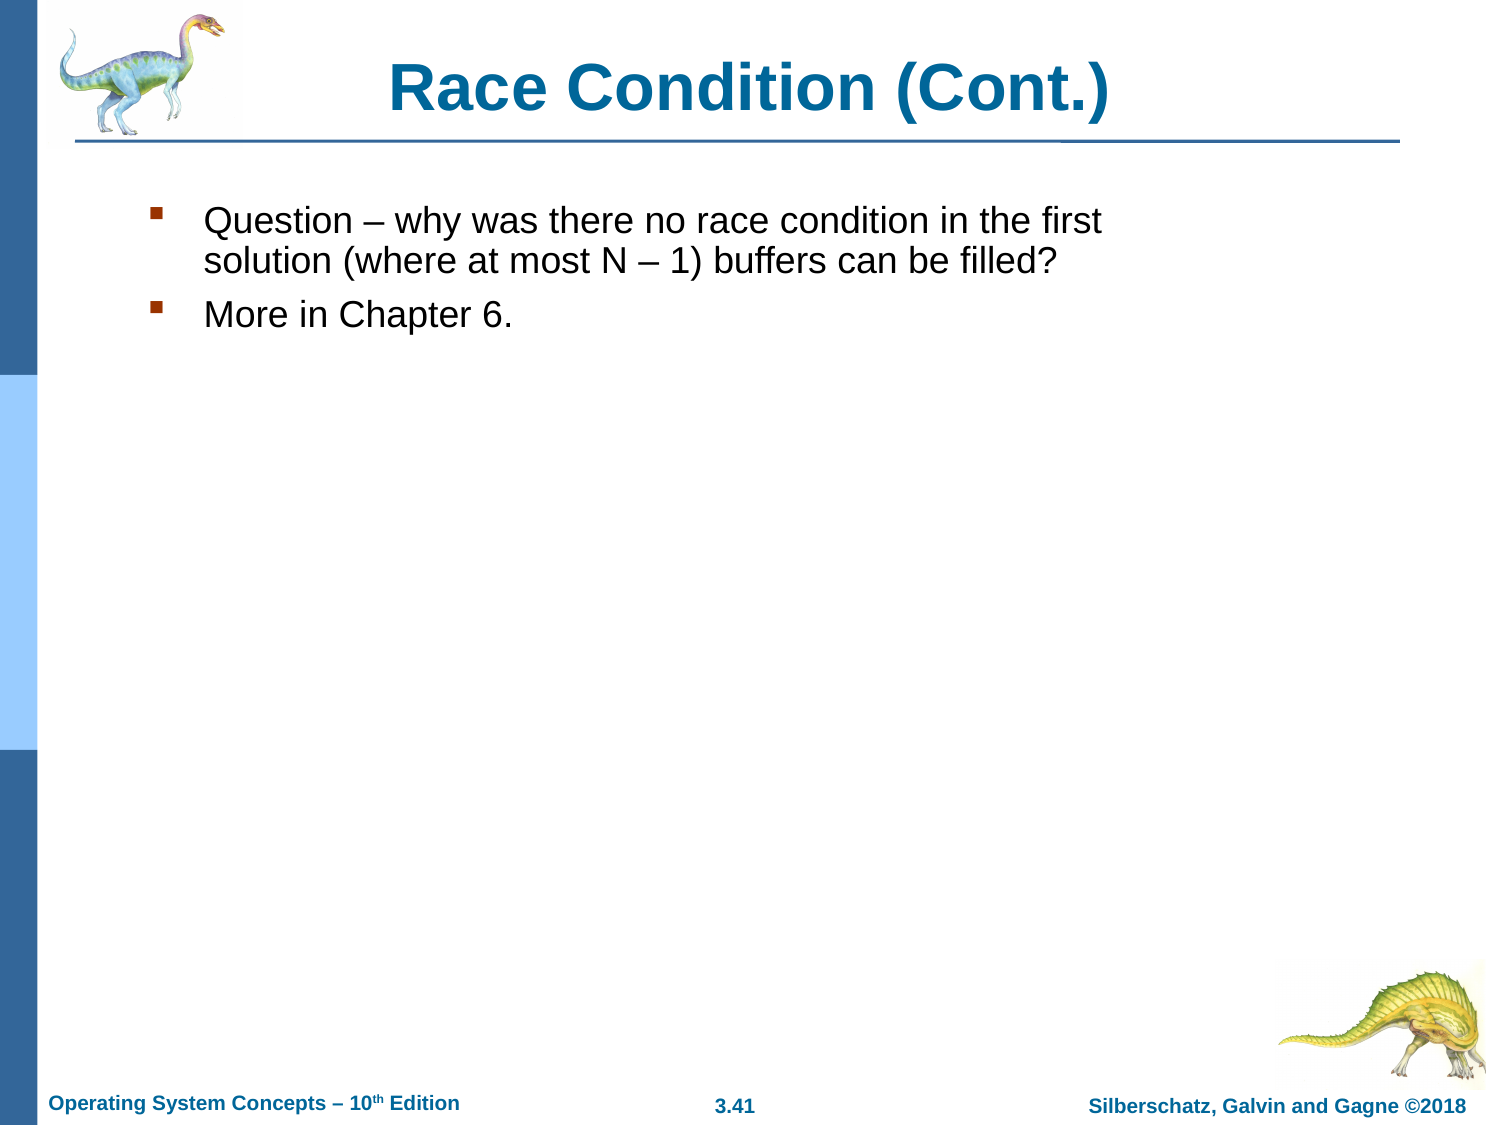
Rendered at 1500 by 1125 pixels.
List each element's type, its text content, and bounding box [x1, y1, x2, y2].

title Race Condition (Cont.) [75, 36, 1425, 132]
list Question – why was there no race condition in the first solution (where at most N – 1) buffers can be filled? More in Chapter 6. [132, 193, 1207, 972]
picture [46, 0, 243, 149]
picture [1275, 959, 1486, 1090]
